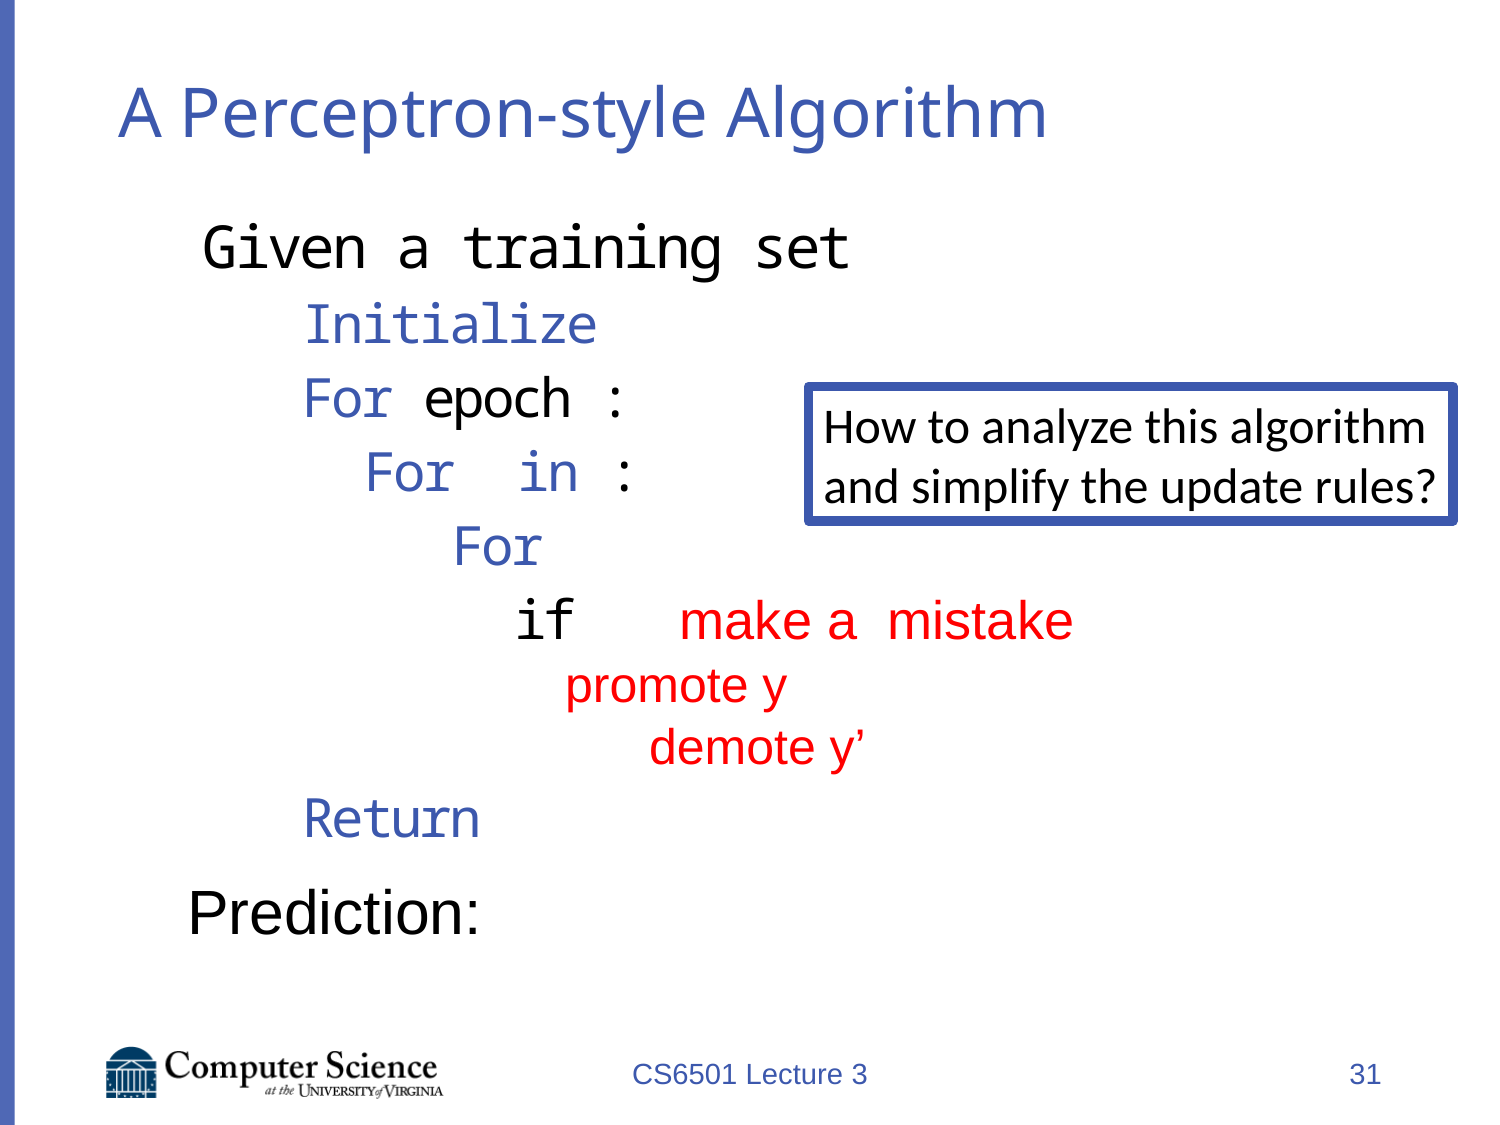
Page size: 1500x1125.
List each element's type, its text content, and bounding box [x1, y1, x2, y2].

slide_number 31 [1059, 1042, 1397, 1103]
footer CS6501 Lecture 3 [496, 1042, 1004, 1103]
picture [103, 1045, 450, 1099]
text_box How to analyze this algorithm and simplify the update rules? [808, 386, 1453, 521]
title A Perceptron-style Algorithm [103, 59, 1397, 171]
